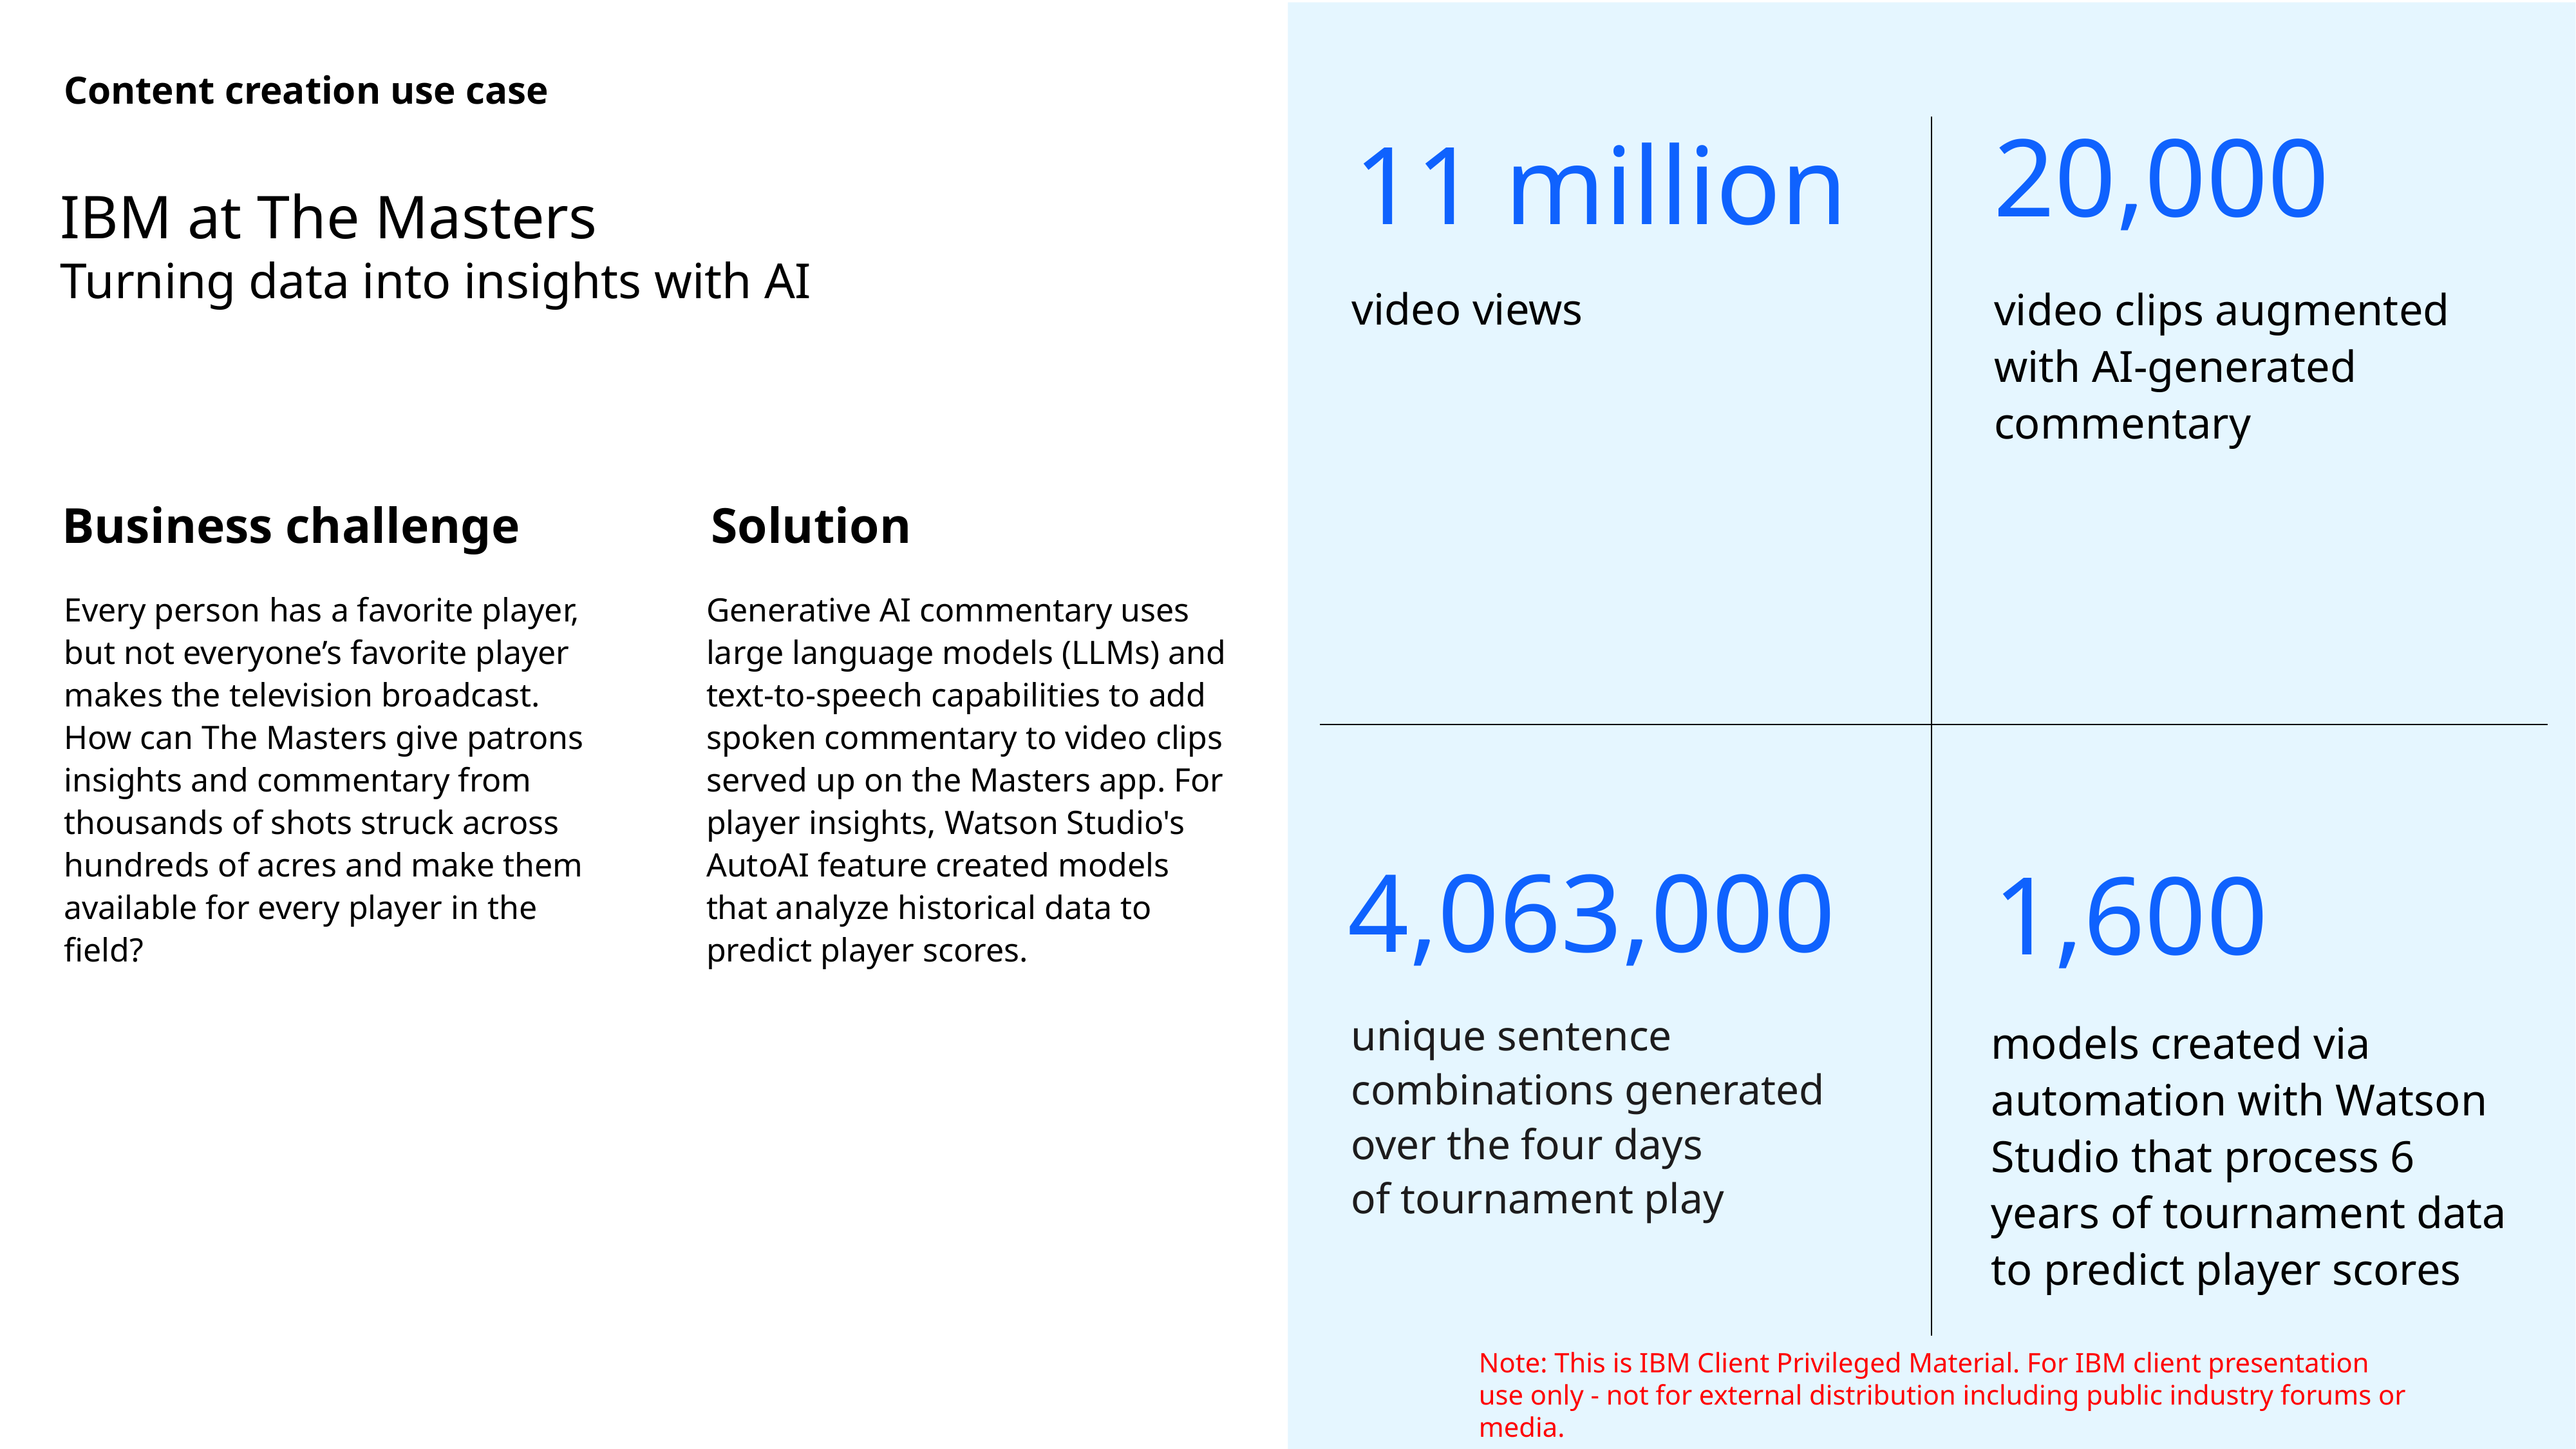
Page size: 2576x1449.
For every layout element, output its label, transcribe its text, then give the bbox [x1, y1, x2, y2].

text_box unique sentence combinations generated over the four days of tournament play [1351, 1004, 1826, 1267]
text_box 1,600 [1993, 834, 2517, 977]
title IBM at The Masters Turning data into insights with AI [60, 179, 832, 435]
text_box Content creation use case [64, 66, 968, 111]
list 20,000 [1993, 108, 2515, 288]
text_box Solution [711, 489, 1180, 553]
text_box models created via automation with Watson Studio that process 6 years of tournament data to predict player scores [1991, 1010, 2517, 1313]
text_box Every person has a favorite player, but not everyone’s favorite player makes the television broadcast. How can The Masters give patrons insights and commentary from thousands of shots struck across hundreds of acres and make them available for every player in the field? [64, 585, 594, 969]
text_box 11 million [1354, 117, 1877, 276]
text_box Business challenge [62, 489, 592, 553]
text_box 4,063,000 [1348, 831, 1871, 1010]
text_box video clips augmented with AI-generated commentary [1994, 277, 2515, 456]
text_box Note: This is IBM Client Privileged Material. For IBM client presentation use only - not for external distribution including public industry forums or media. [1469, 1340, 2418, 1447]
text_box video views [1351, 276, 1877, 455]
text_box Generative AI commentary uses large language models (LLMs) and text-to-speech capabilities to add spoken commentary to video clips served up on the Masters app. For player insights, Watson Studio's AutoAI feature created models that analyze historical data to predict player scores. [706, 585, 1228, 1018]
text_box [1288, 2, 2576, 1449]
